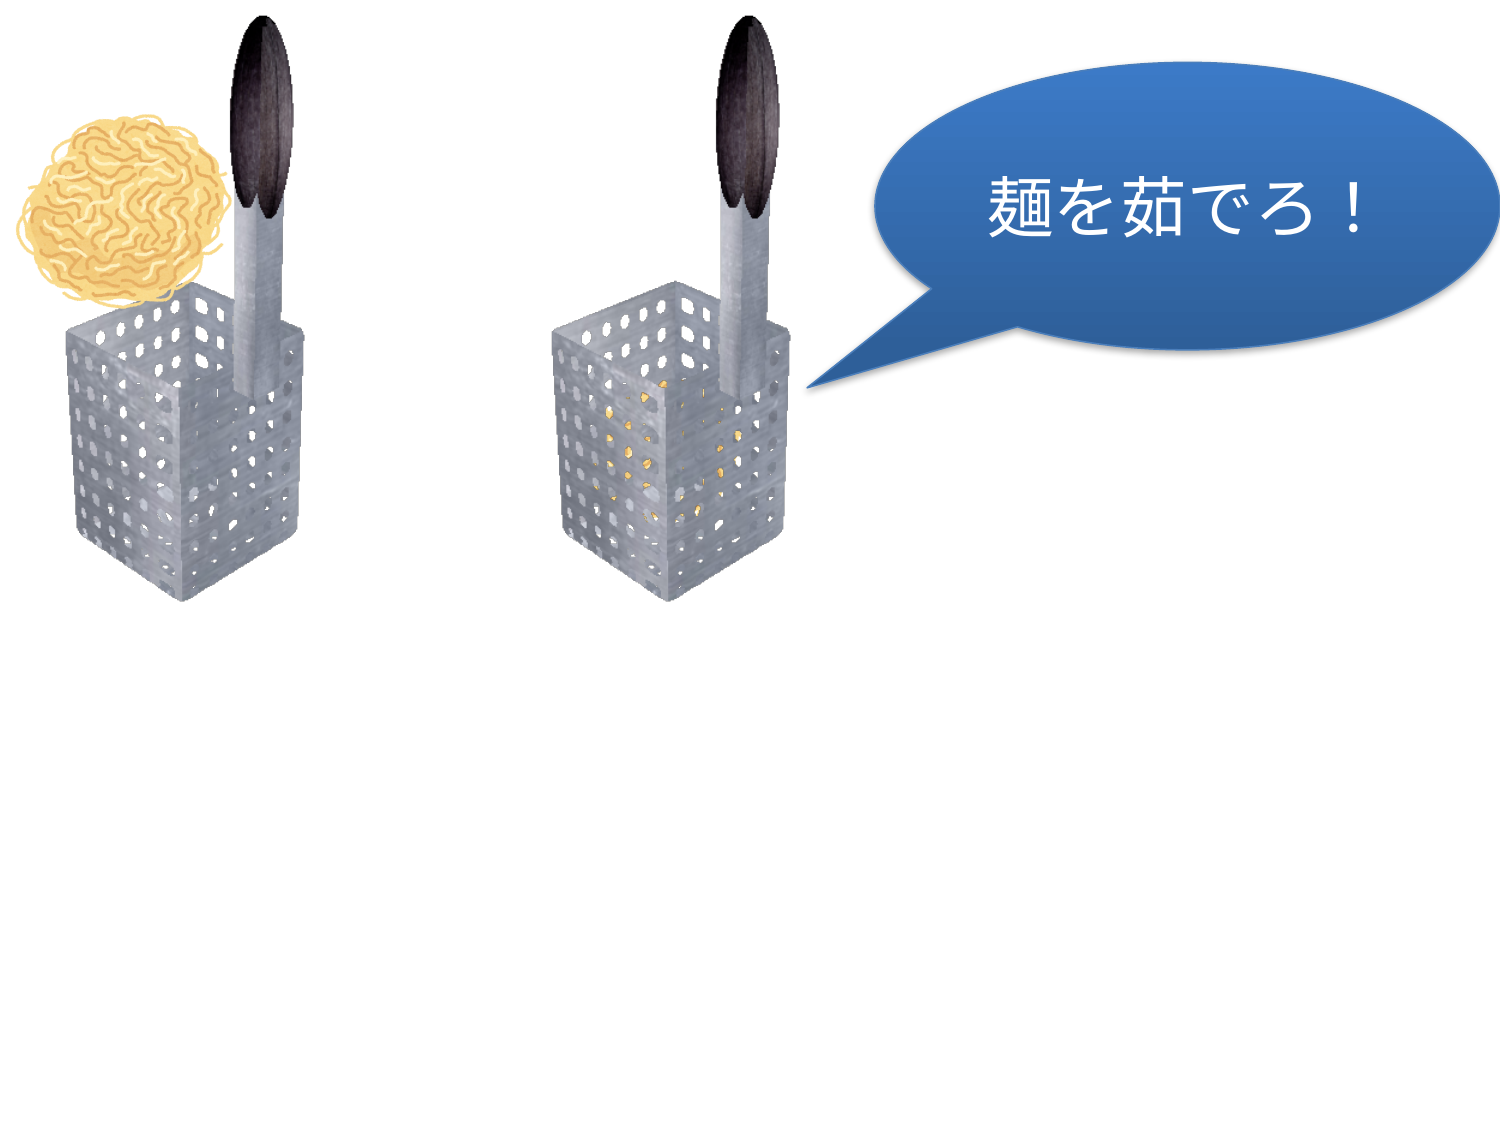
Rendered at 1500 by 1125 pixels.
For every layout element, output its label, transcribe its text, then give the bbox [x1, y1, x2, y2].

text_box 麺を茹でろ！ [1251, 64, 1500, 348]
picture [0, 0, 1248, 647]
